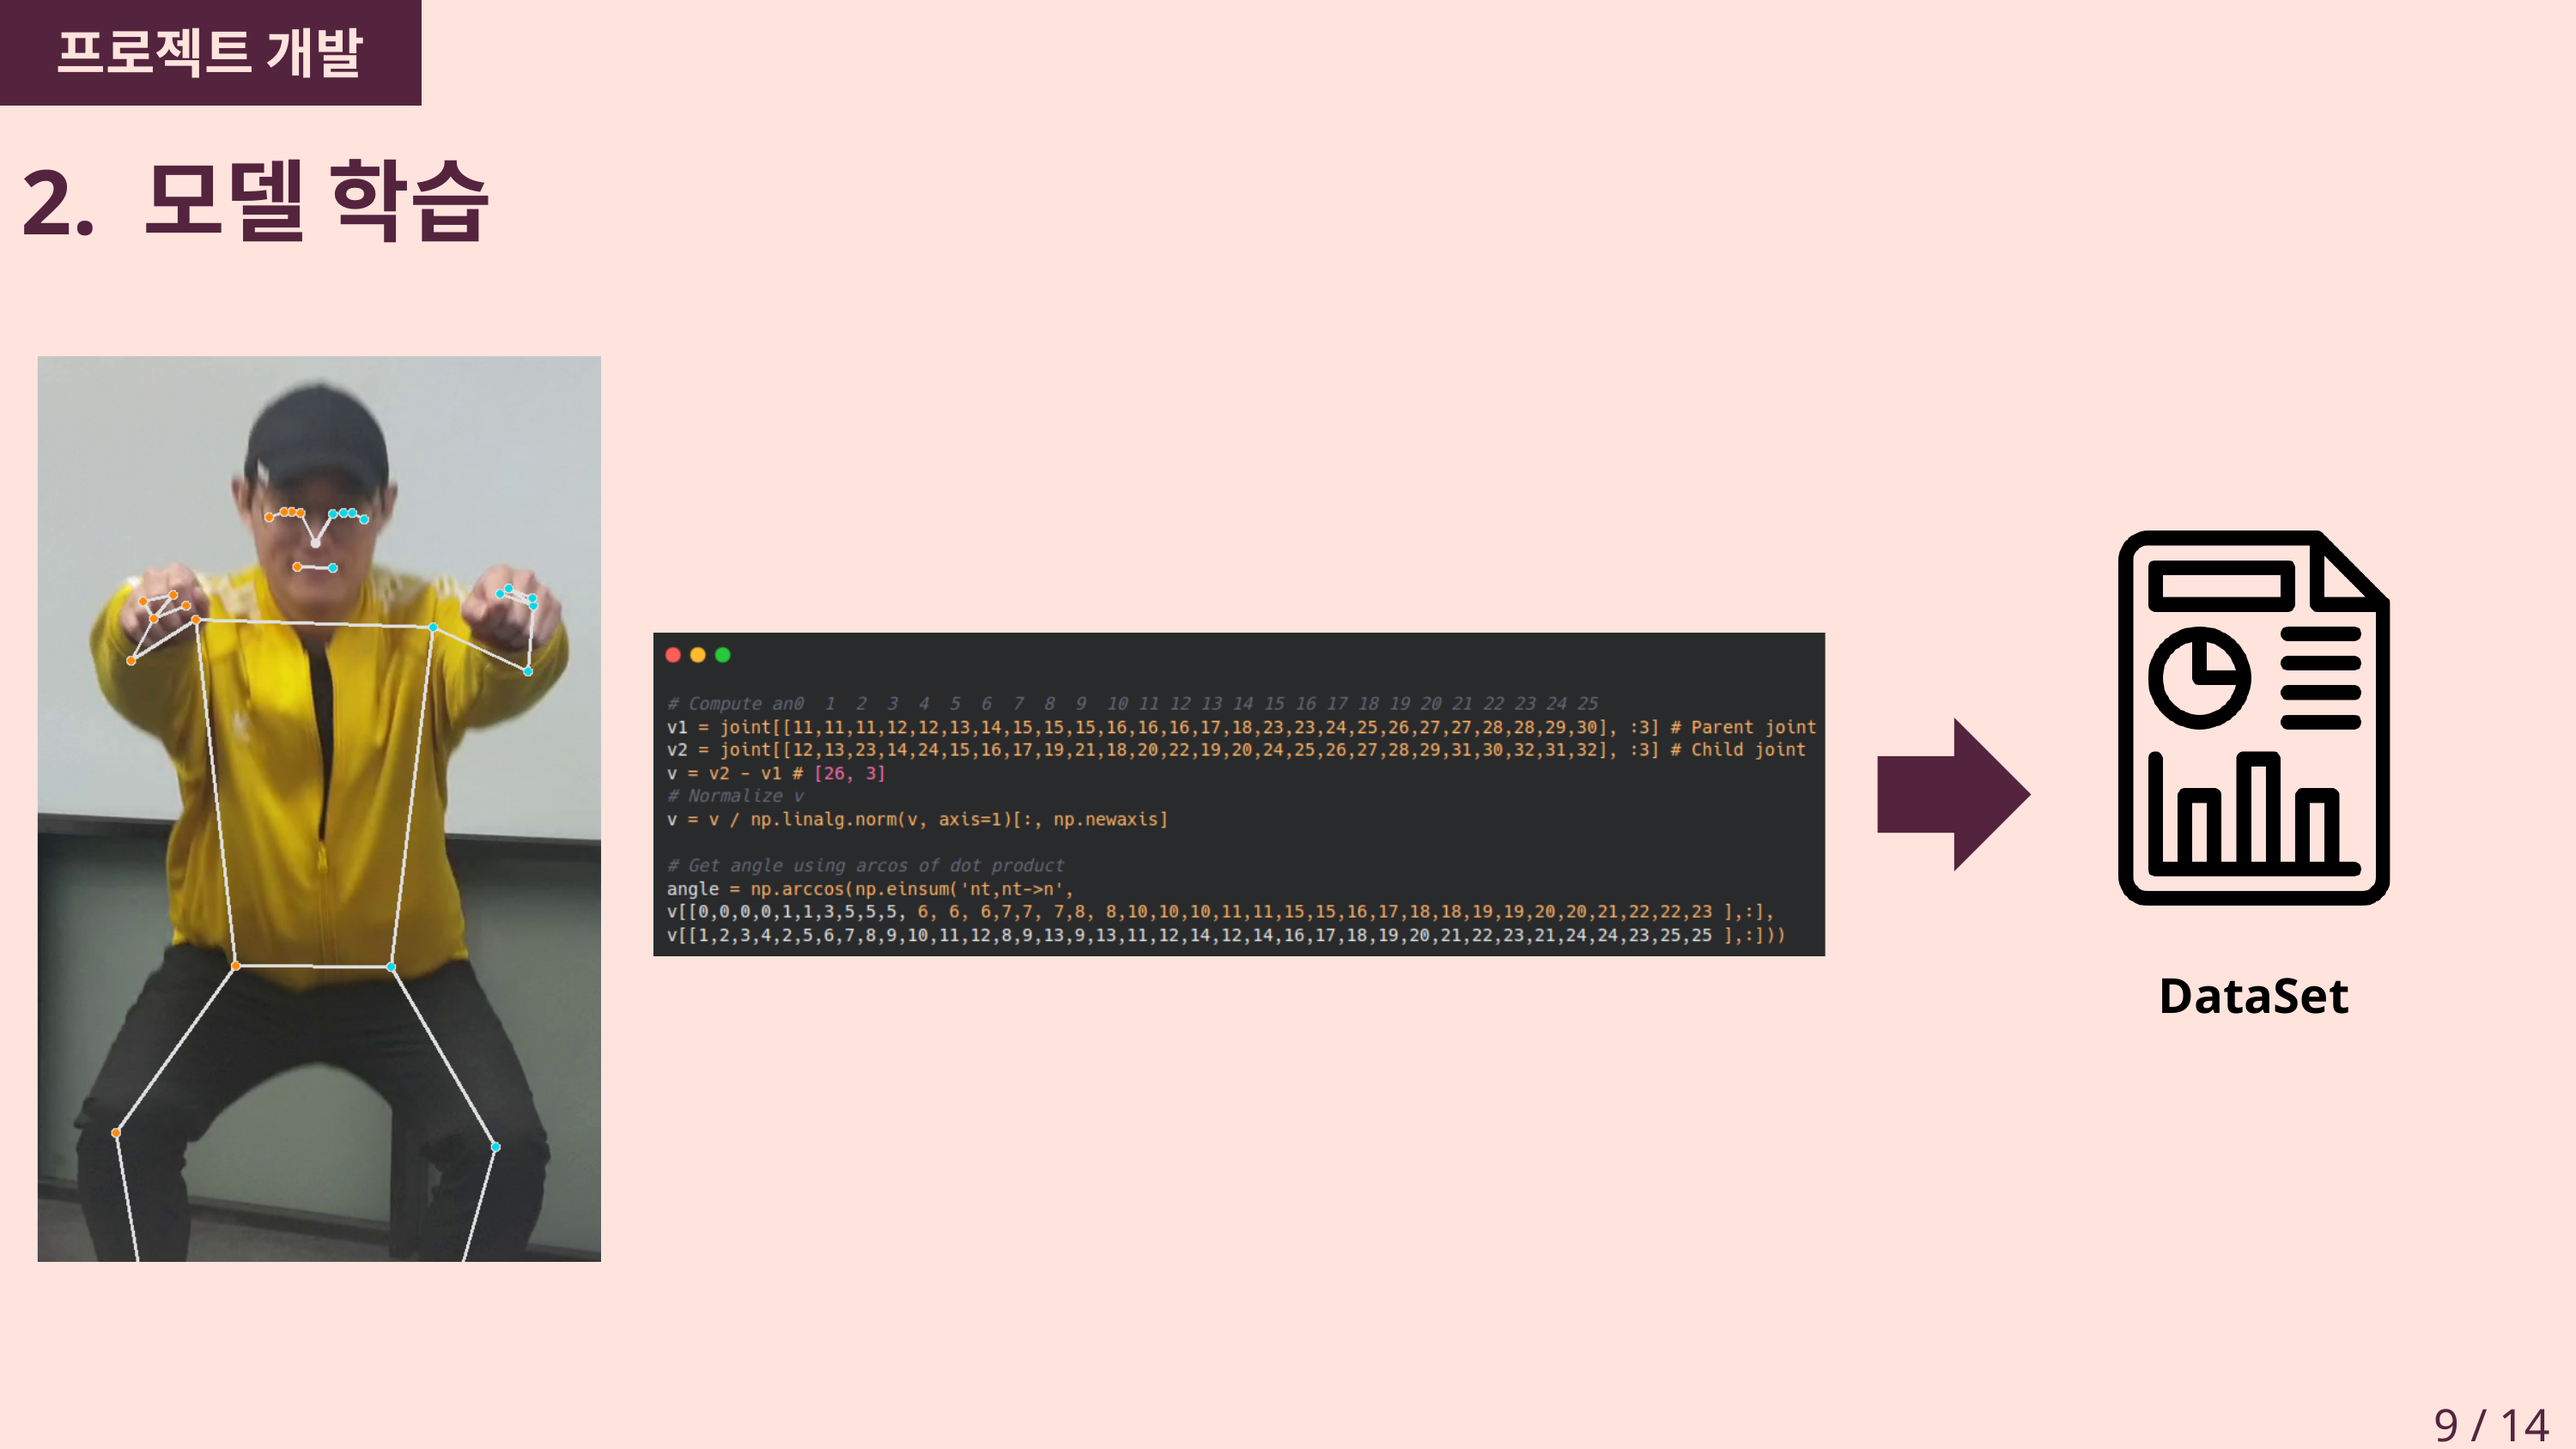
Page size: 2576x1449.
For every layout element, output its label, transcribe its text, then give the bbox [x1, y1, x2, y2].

text_box [653, 633, 1826, 956]
text_box 2. 모델 학습 [0, 127, 515, 253]
text_box [2118, 530, 2391, 906]
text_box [0, 0, 422, 106]
text_box 9 / 14 [2408, 1387, 2576, 1449]
text_box DataSet [2064, 955, 2444, 1023]
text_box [1877, 717, 2032, 872]
text_box [37, 356, 602, 1262]
